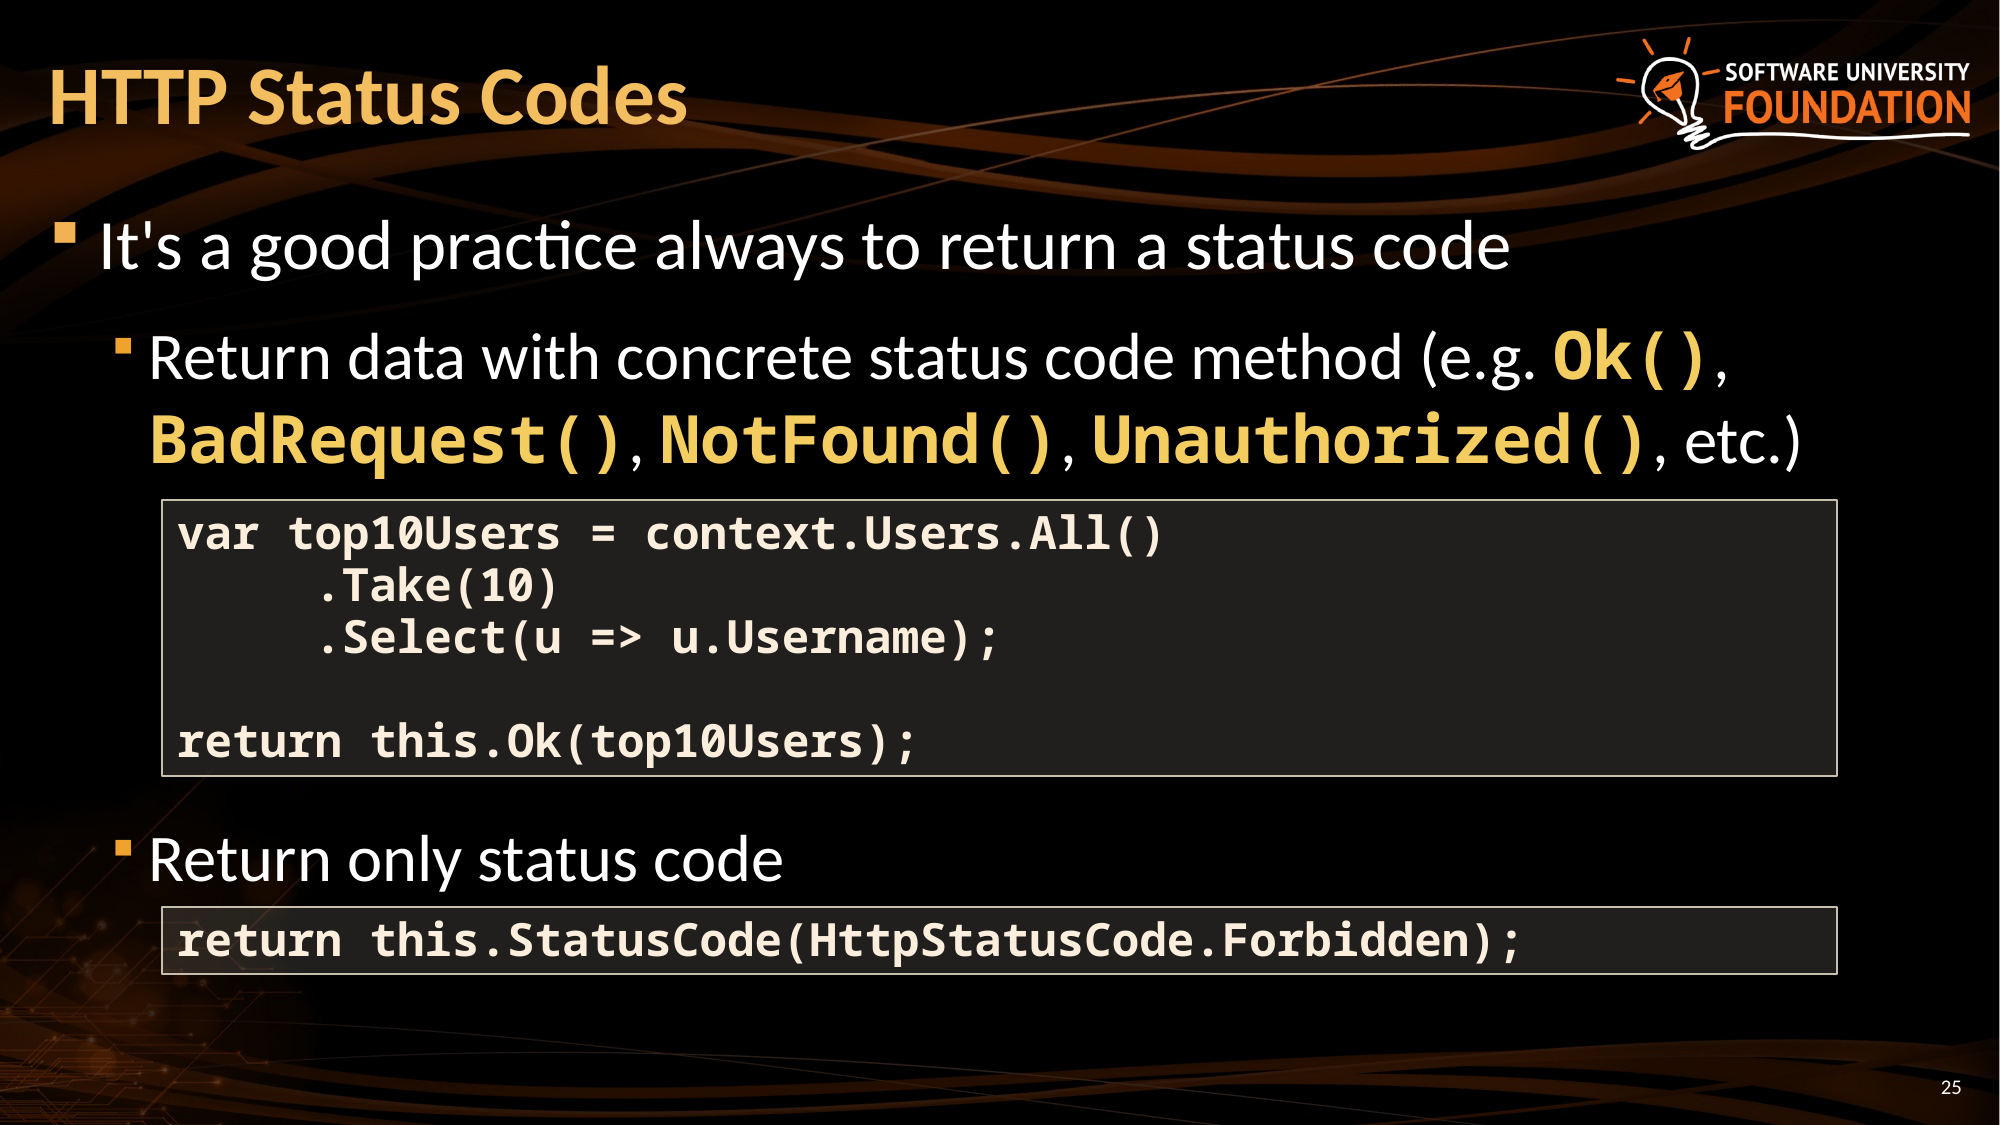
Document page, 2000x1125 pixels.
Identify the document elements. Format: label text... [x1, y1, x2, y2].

text_box return this.StatusCode(HttpStatusCode.Forbidden); [162, 907, 1838, 974]
text_box var top10Users = context.Users.All() .Take(10) .Select(u => u.Username); return this.Ok(top10Users); [162, 499, 1838, 776]
list It's a good practice always to return a status code Return data with concrete status code method (e.g. Ok(), BadRequest(), NotFound(), Unauthorized(), etc.) Return only status code [31, 188, 1968, 1103]
picture [0, 0, 2000, 1125]
title HTTP Status Codes [30, 6, 1602, 189]
